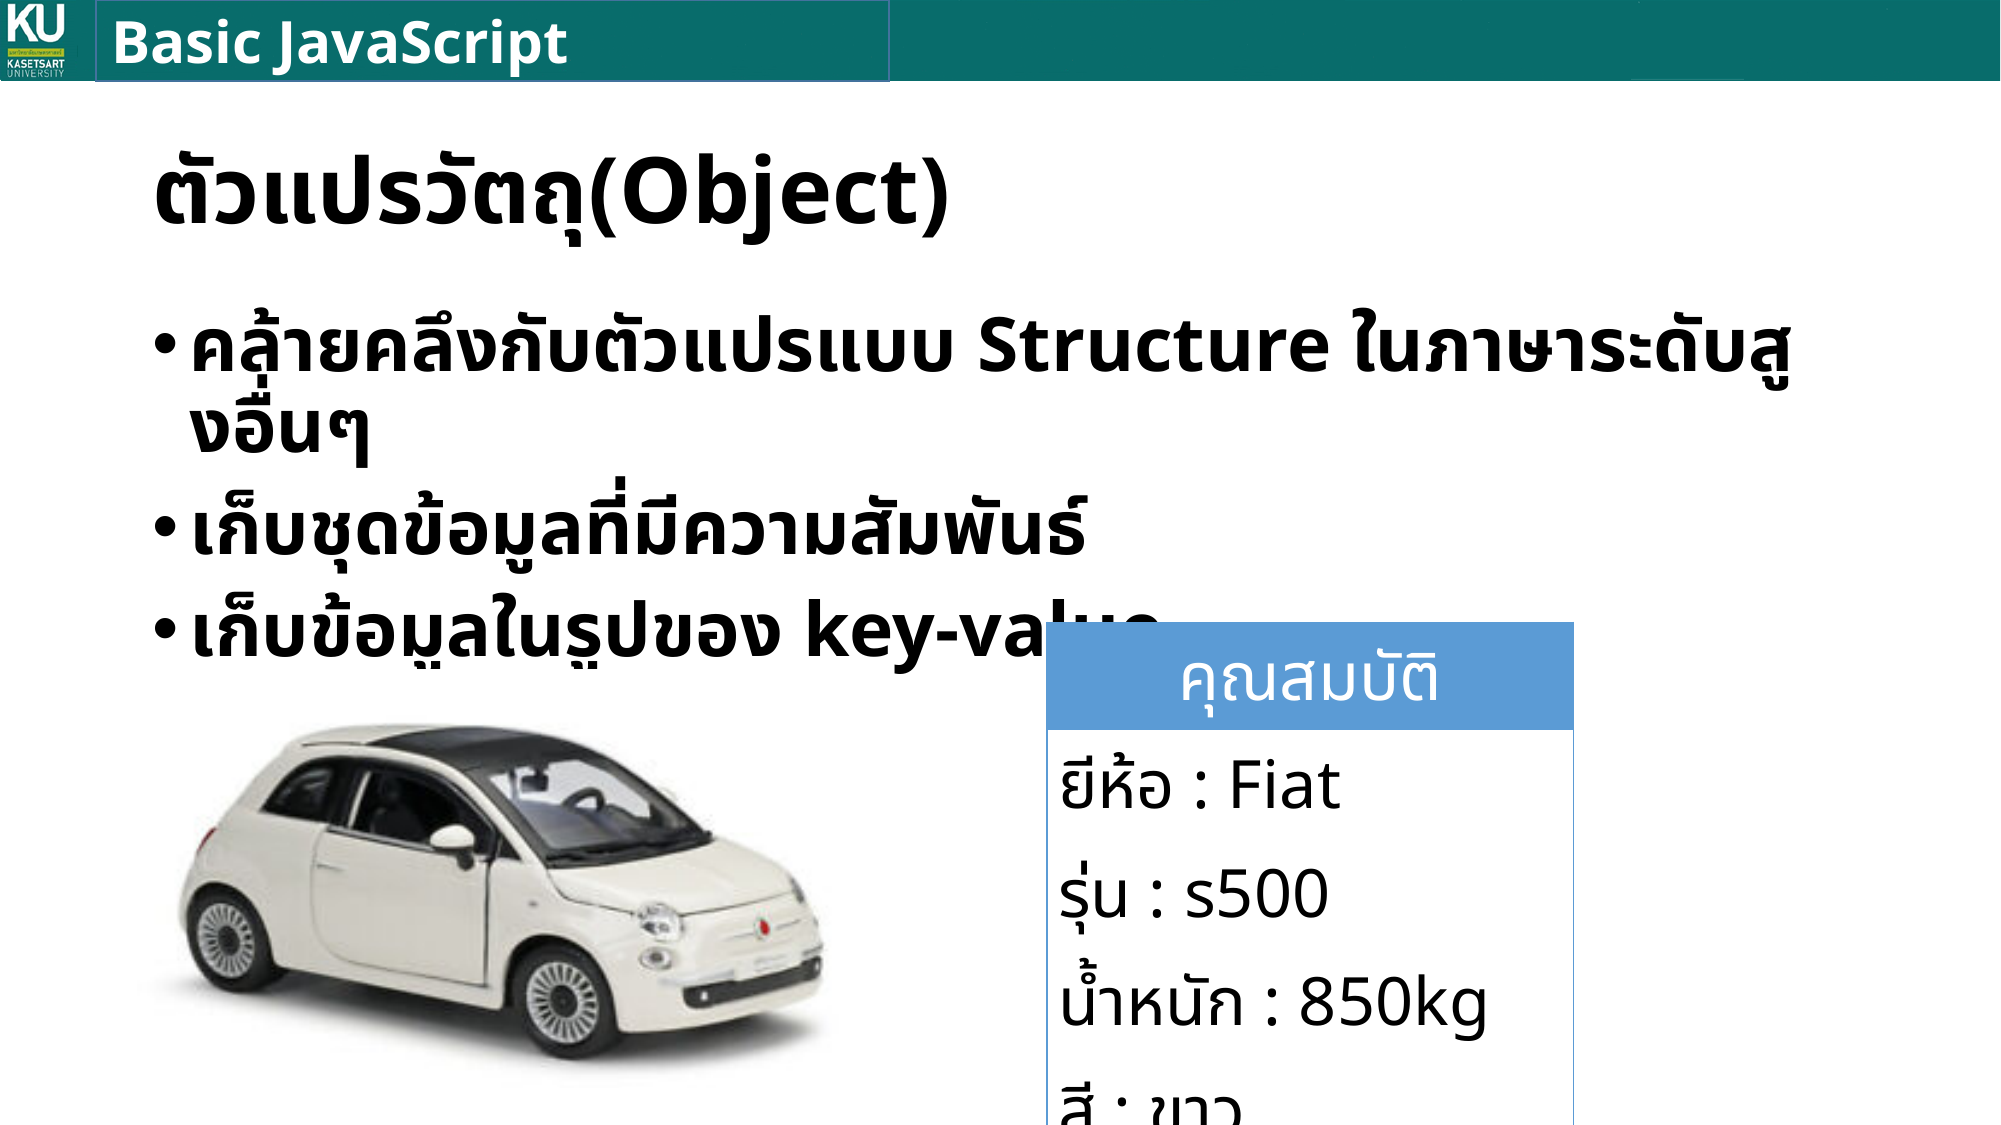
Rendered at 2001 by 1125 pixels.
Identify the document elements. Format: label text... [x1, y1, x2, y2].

list คล้ายคลึงกับตัวแปรแบบ Structure ในภาษาระดับสูงอื่นๆ เก็บชุดข้อมูลที่มีความสัมพันธ์ เก็บข้อมูลในรูปของ key-value [137, 299, 1863, 1014]
picture [137, 669, 860, 1088]
picture [890, 0, 2001, 81]
picture [0, 0, 95, 81]
table_cell รุ่น : s500 [1048, 839, 1573, 947]
table_cell ยีห้อ : Fiat [1048, 730, 1573, 839]
table_header คุณสมบัติ [1048, 624, 1573, 730]
table_cell น้ำหนัก : 850kg [1048, 947, 1573, 1056]
text_box Basic JavaScript [95, 0, 890, 82]
table_cell สี : ขาว [1048, 1056, 1573, 1125]
title ตัวแปรวัตถุ(Object) [137, 110, 1863, 278]
